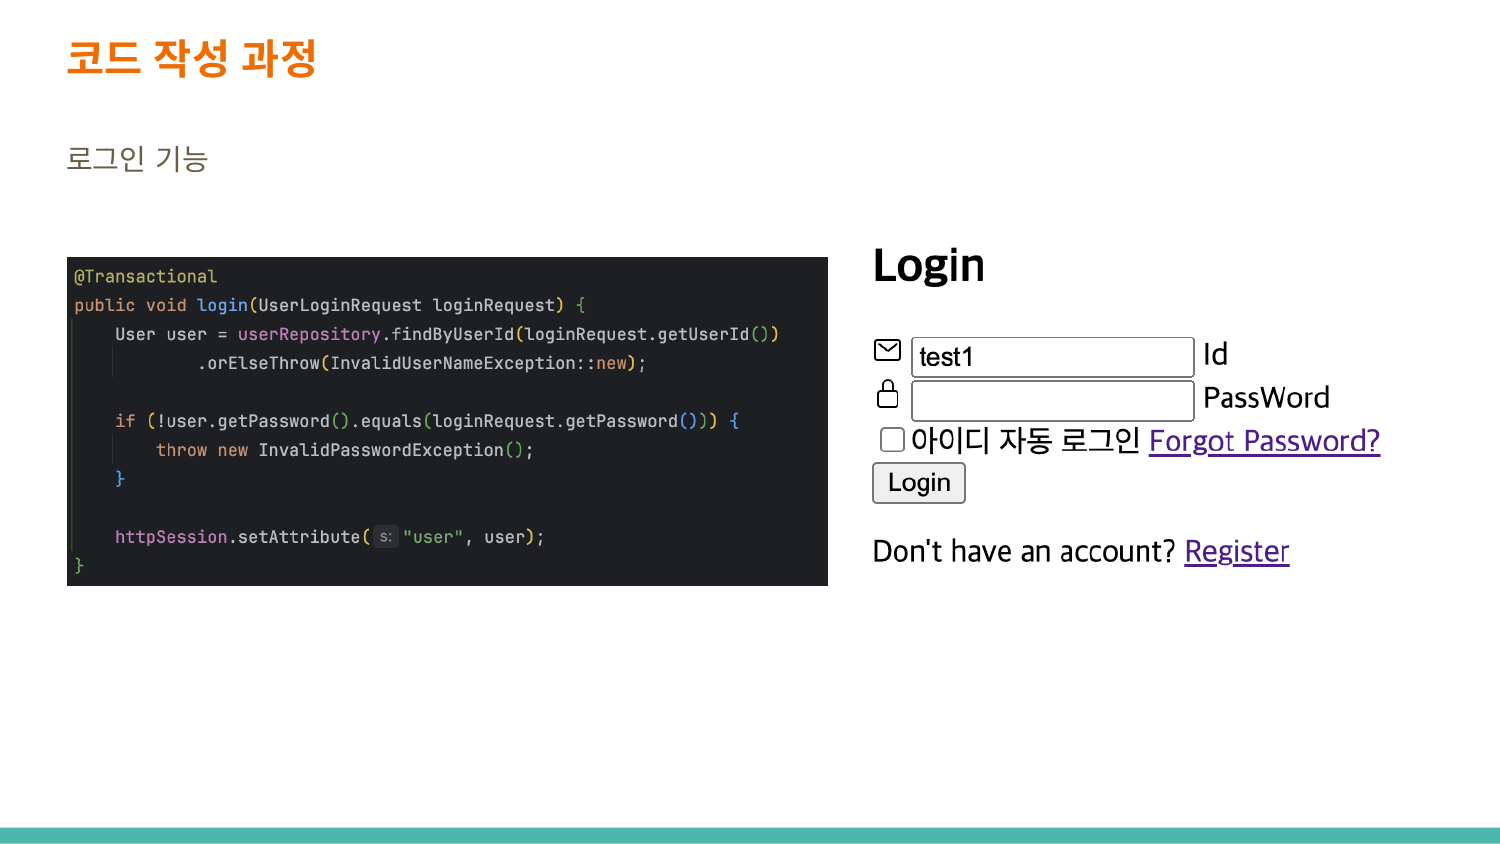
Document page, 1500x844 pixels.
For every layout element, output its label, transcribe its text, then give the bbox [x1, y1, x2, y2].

picture [67, 257, 828, 586]
list 로그인 기능 [51, 120, 1449, 777]
picture [870, 225, 1450, 593]
title 코드 작성 과정 [51, 18, 1449, 93]
